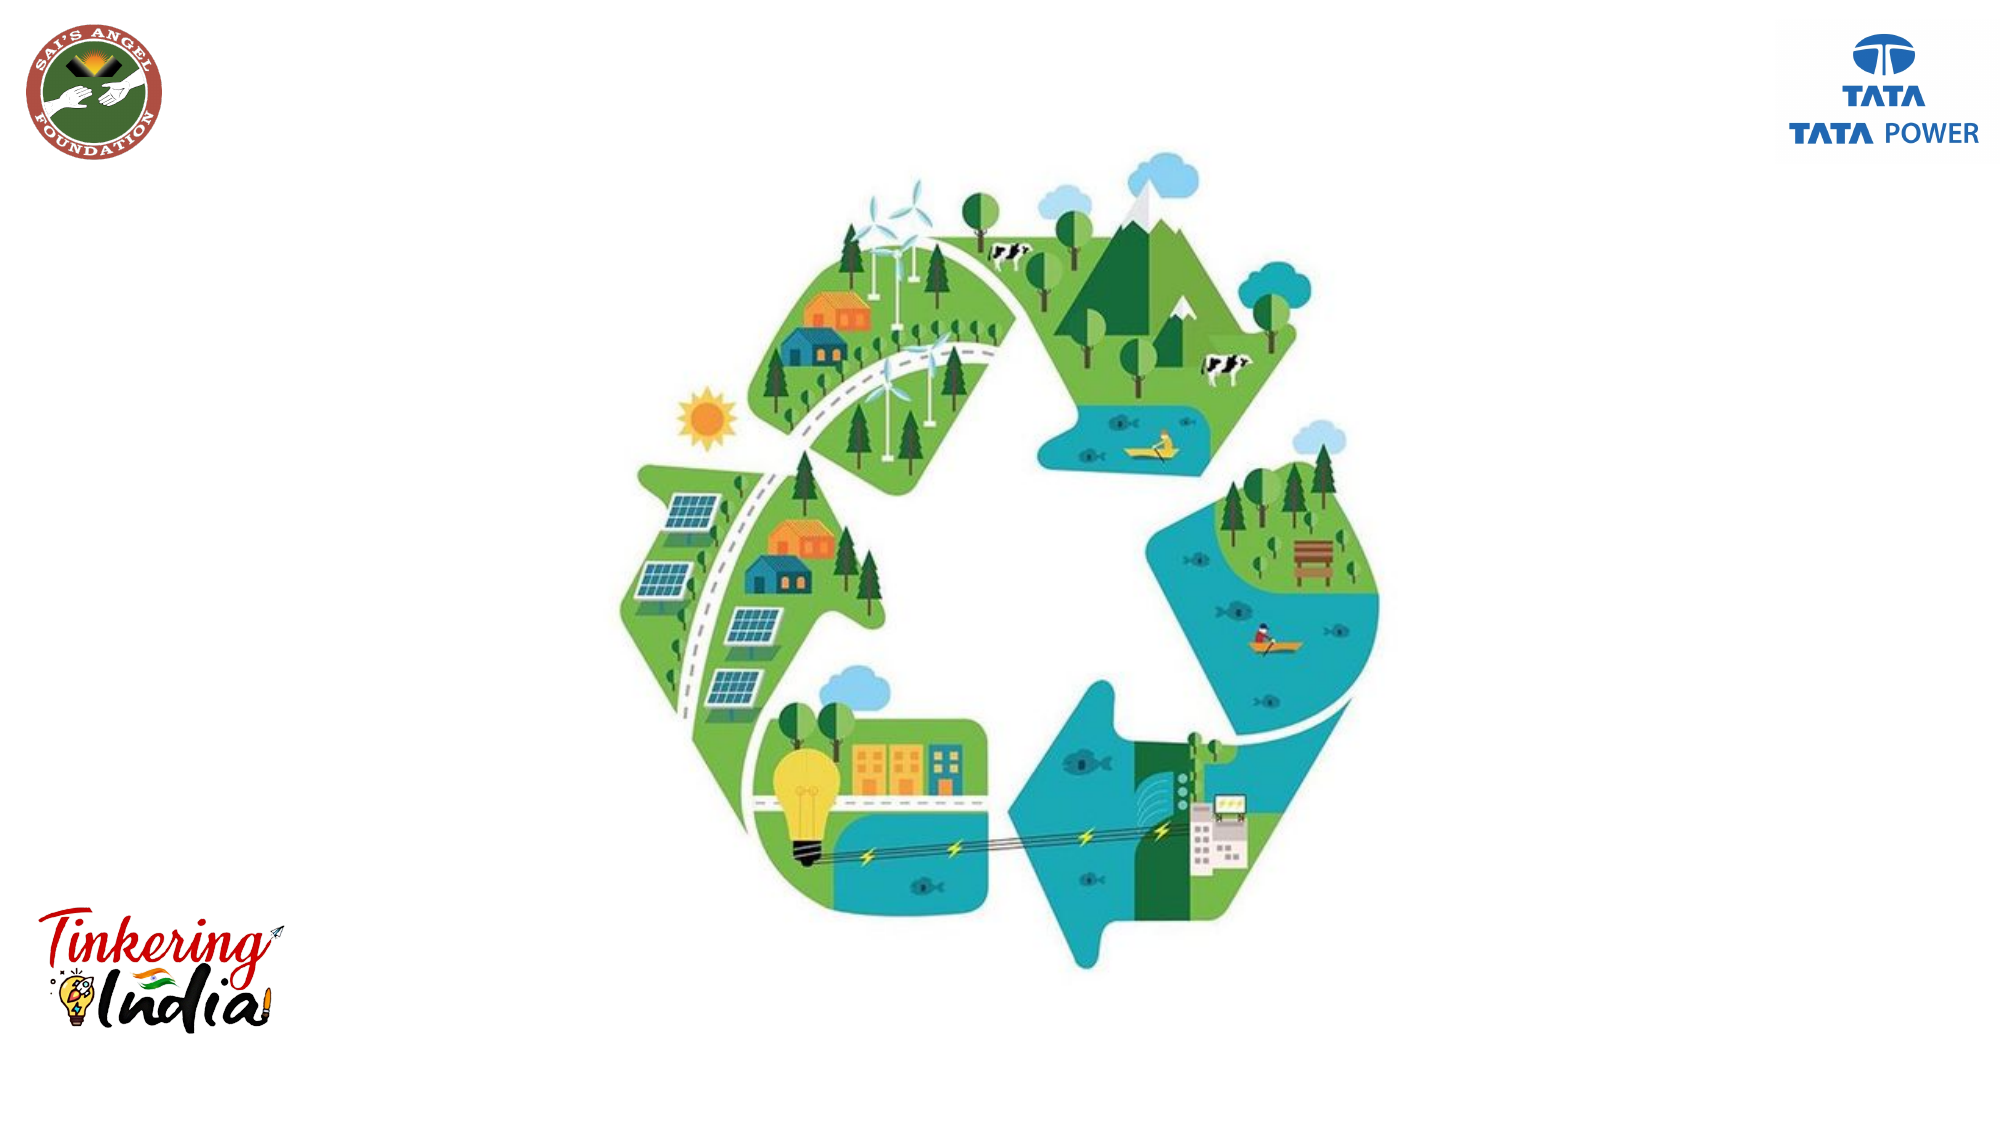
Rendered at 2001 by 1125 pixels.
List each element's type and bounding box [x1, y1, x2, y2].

picture [26, 887, 301, 1043]
picture [1775, 19, 2000, 164]
picture [559, 121, 1441, 1004]
picture [26, 24, 162, 160]
